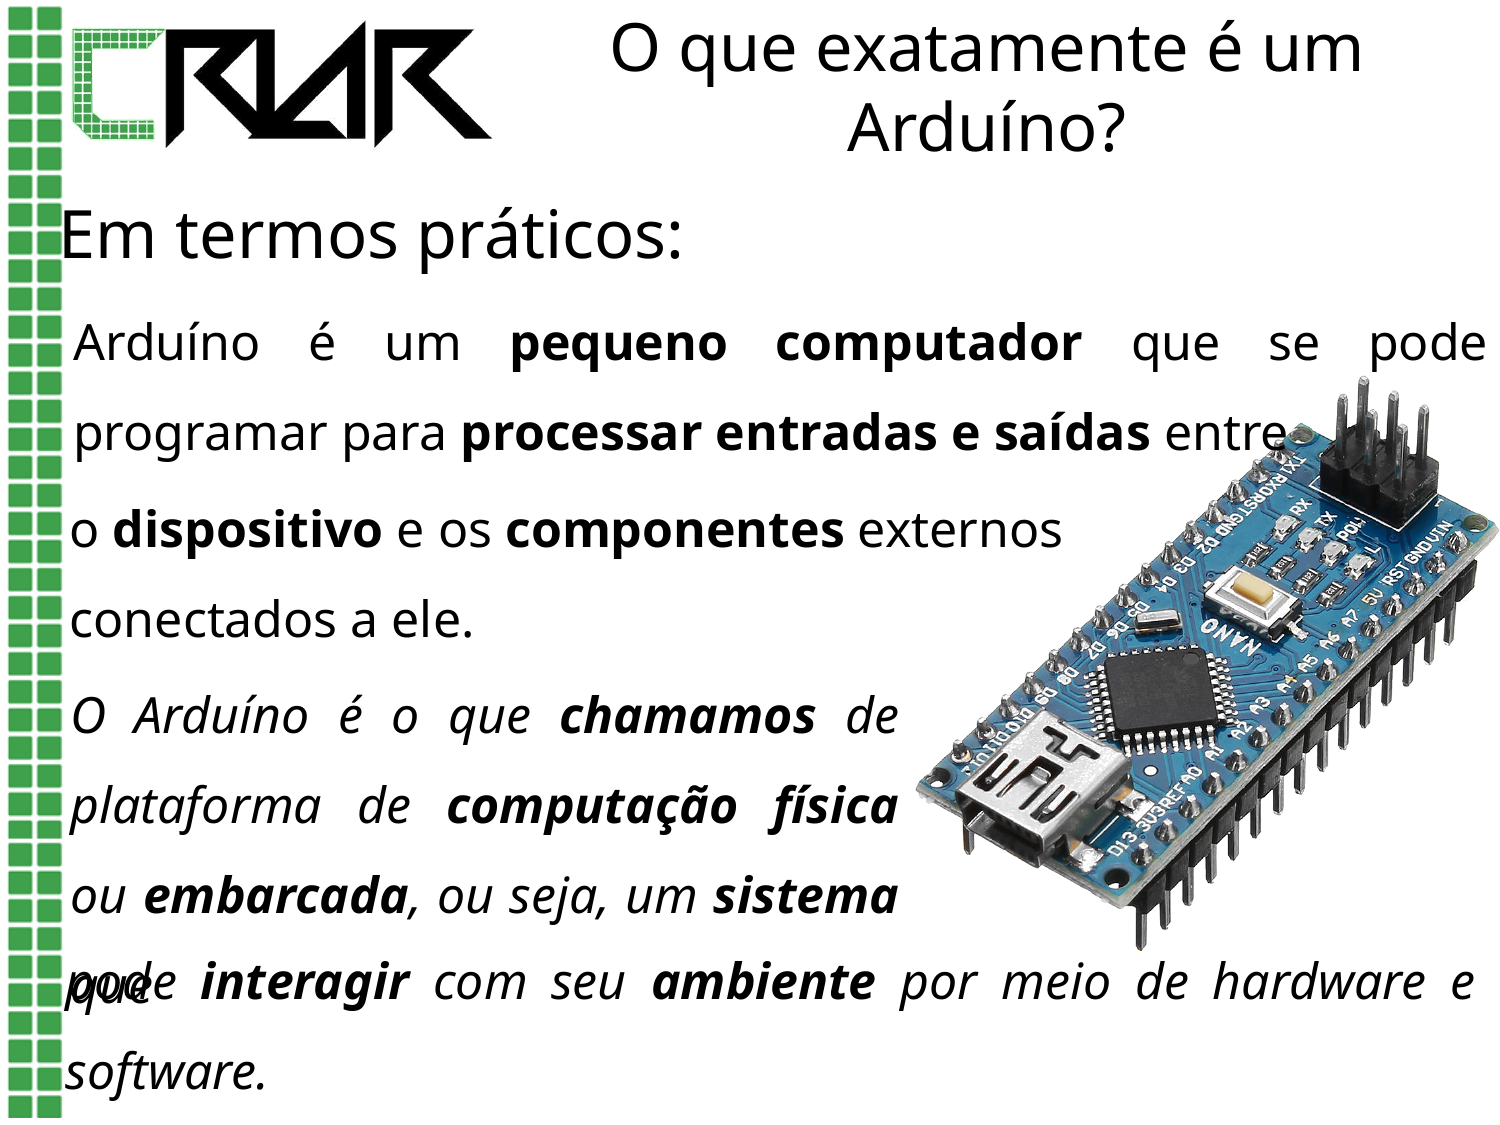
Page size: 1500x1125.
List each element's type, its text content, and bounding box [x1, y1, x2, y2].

text_box Arduíno é um pequeno computador que se pode programar para processar entradas e saídas entre [71, 273, 1500, 460]
text_box pode interagir com seu ambiente por meio de hardware e software. [71, 911, 1491, 1107]
text_box o dispositivo e os componentes externos conectados a ele. [71, 460, 908, 656]
text_box O que exatamente é um Arduíno? [501, 31, 1497, 138]
text_box Em termos práticos: [71, 184, 718, 273]
picture [913, 373, 1500, 953]
text_box O Arduíno é o que chamamos de plataforma de computação física ou embarcada, ou seja, um sistema que [71, 656, 908, 911]
picture [6, 4, 66, 1118]
picture [68, 18, 496, 151]
